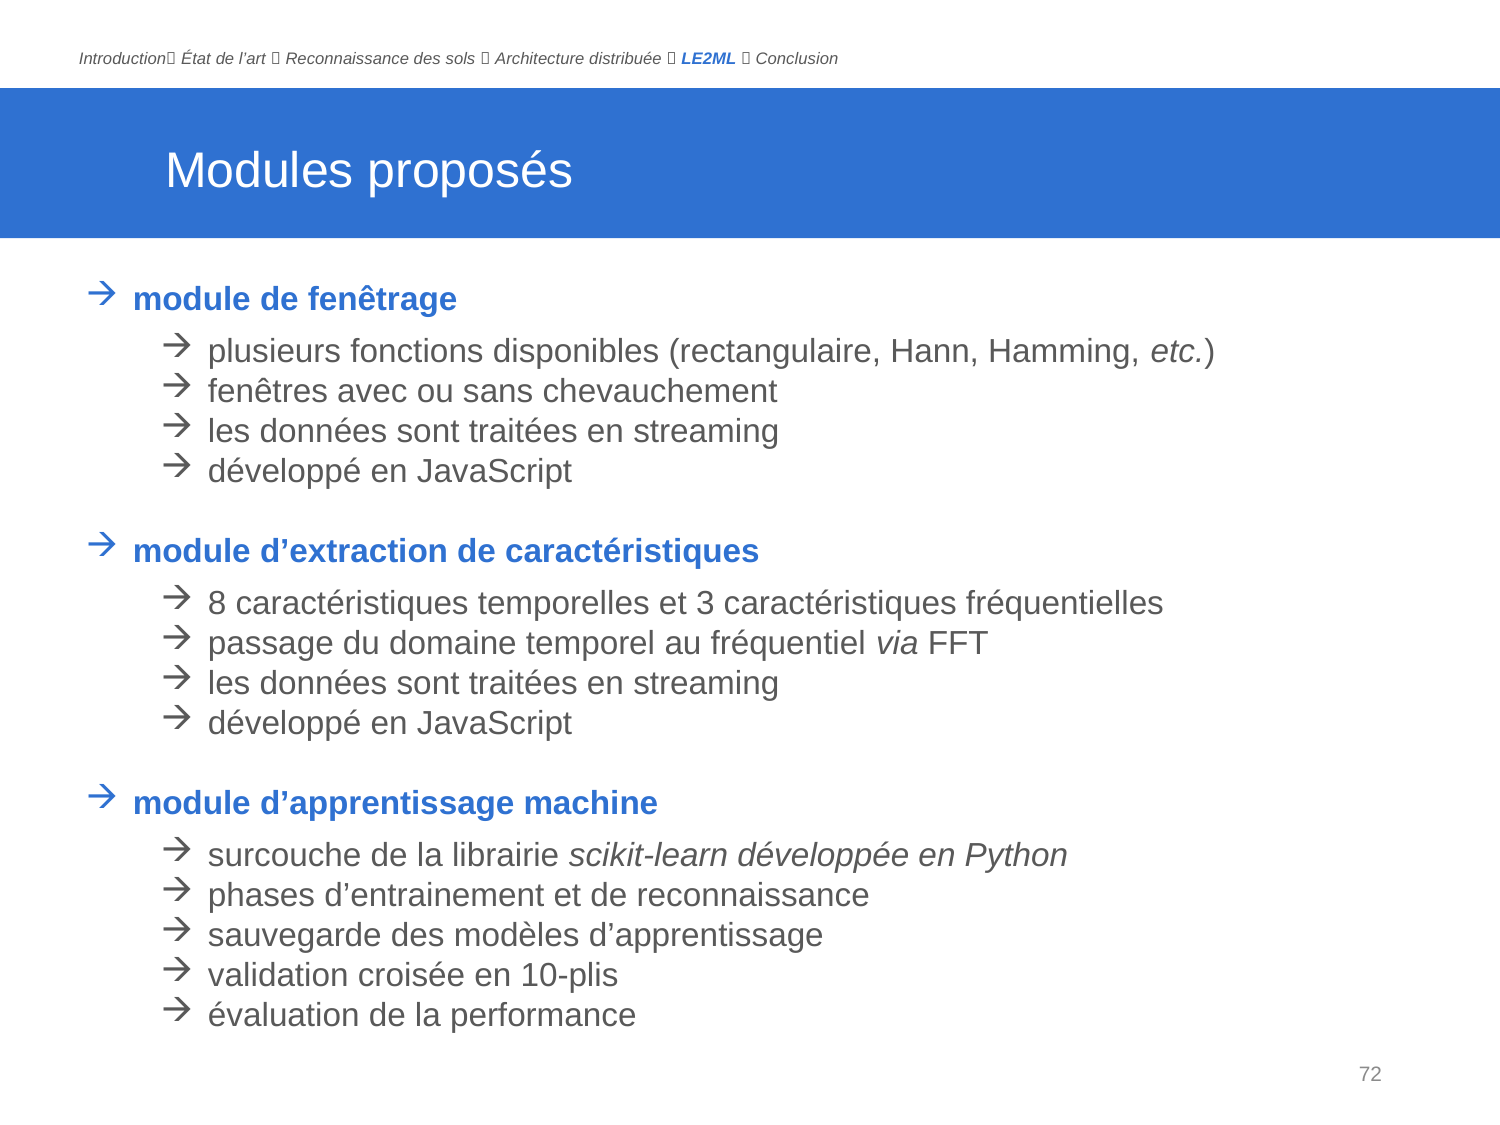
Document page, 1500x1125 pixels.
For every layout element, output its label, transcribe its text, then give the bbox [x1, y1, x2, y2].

text_box module de fenêtrage plusieurs fonctions disponibles (rectangulaire, Hann, Hamming, etc.) fenêtres avec ou sans chevauchement les données sont traitées en streaming développé en JavaScript module d’extraction de caractéristiques 8 caractéristiques temporelles et 3 caractéristiques fréquentielles passage du domaine temporel au fréquentiel via FFT les données sont traitées en streaming développé en JavaScript module d’apprentissage machine surcouche de la librairie scikit-learn développée en Python phases d’entrainement et de reconnaissance sauvegarde des modèles d’apprentissage validation croisée en 10-plis évaluation de la performance [71, 269, 1429, 1041]
slide_number 72 [1059, 1042, 1397, 1103]
title Modules proposés [0, 88, 1500, 239]
text_box Introduction État de l’art  Reconnaissance des sols  Architecture distribuée  LE2ML  Conclusion [64, 40, 1426, 75]
